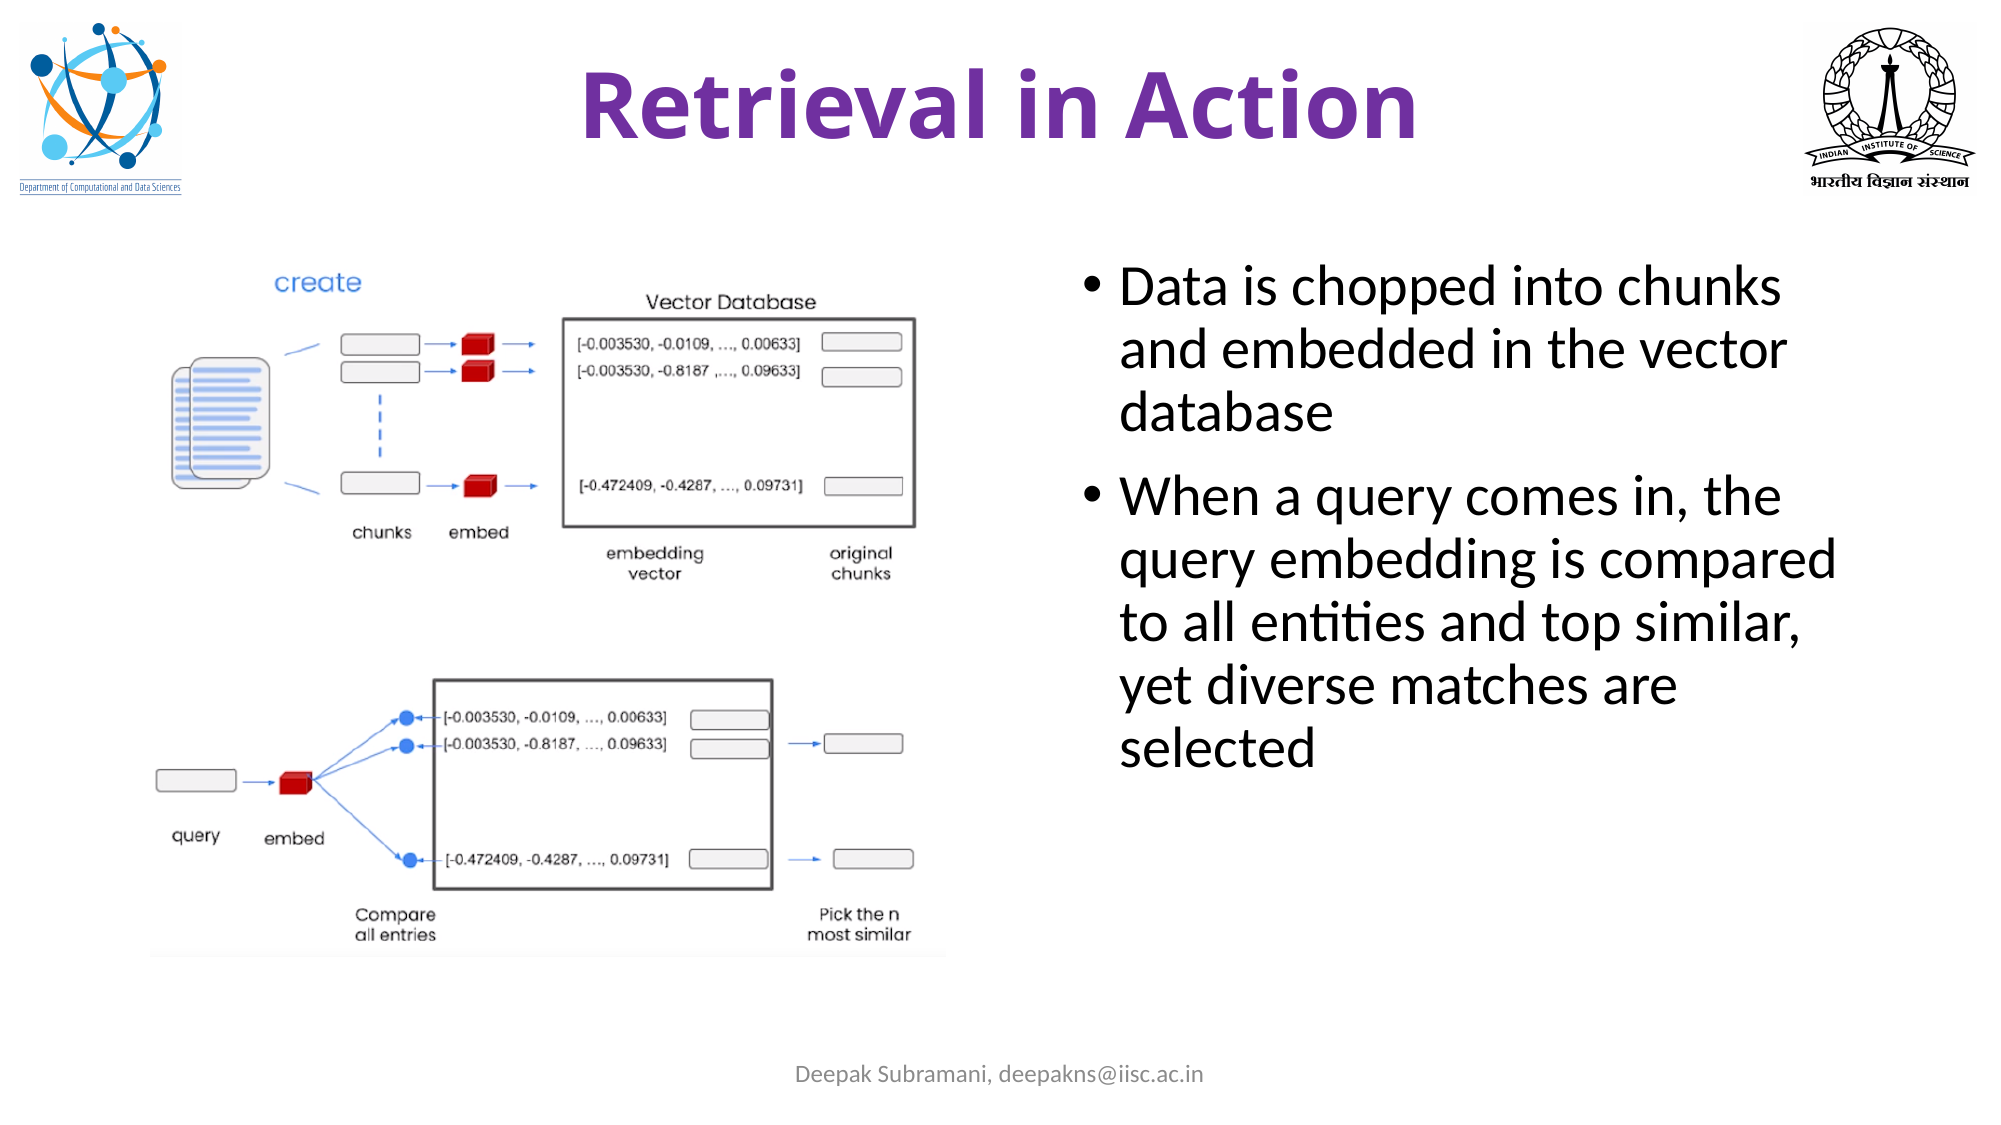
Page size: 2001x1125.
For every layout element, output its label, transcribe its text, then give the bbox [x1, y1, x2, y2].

picture [1863, 22, 1977, 196]
list Data is chopped into chunks and embedded in the vector database When a query comes in, the query embedding is compared to all entities and top similar, yet diverse matches are selected [1067, 247, 1863, 1014]
title Retrieval in Action [137, 22, 1863, 196]
picture [163, 264, 933, 602]
footer Deepak Subramani, deepakns@iisc.ac.in [662, 1042, 1338, 1103]
picture [19, 22, 137, 196]
picture [150, 637, 946, 957]
